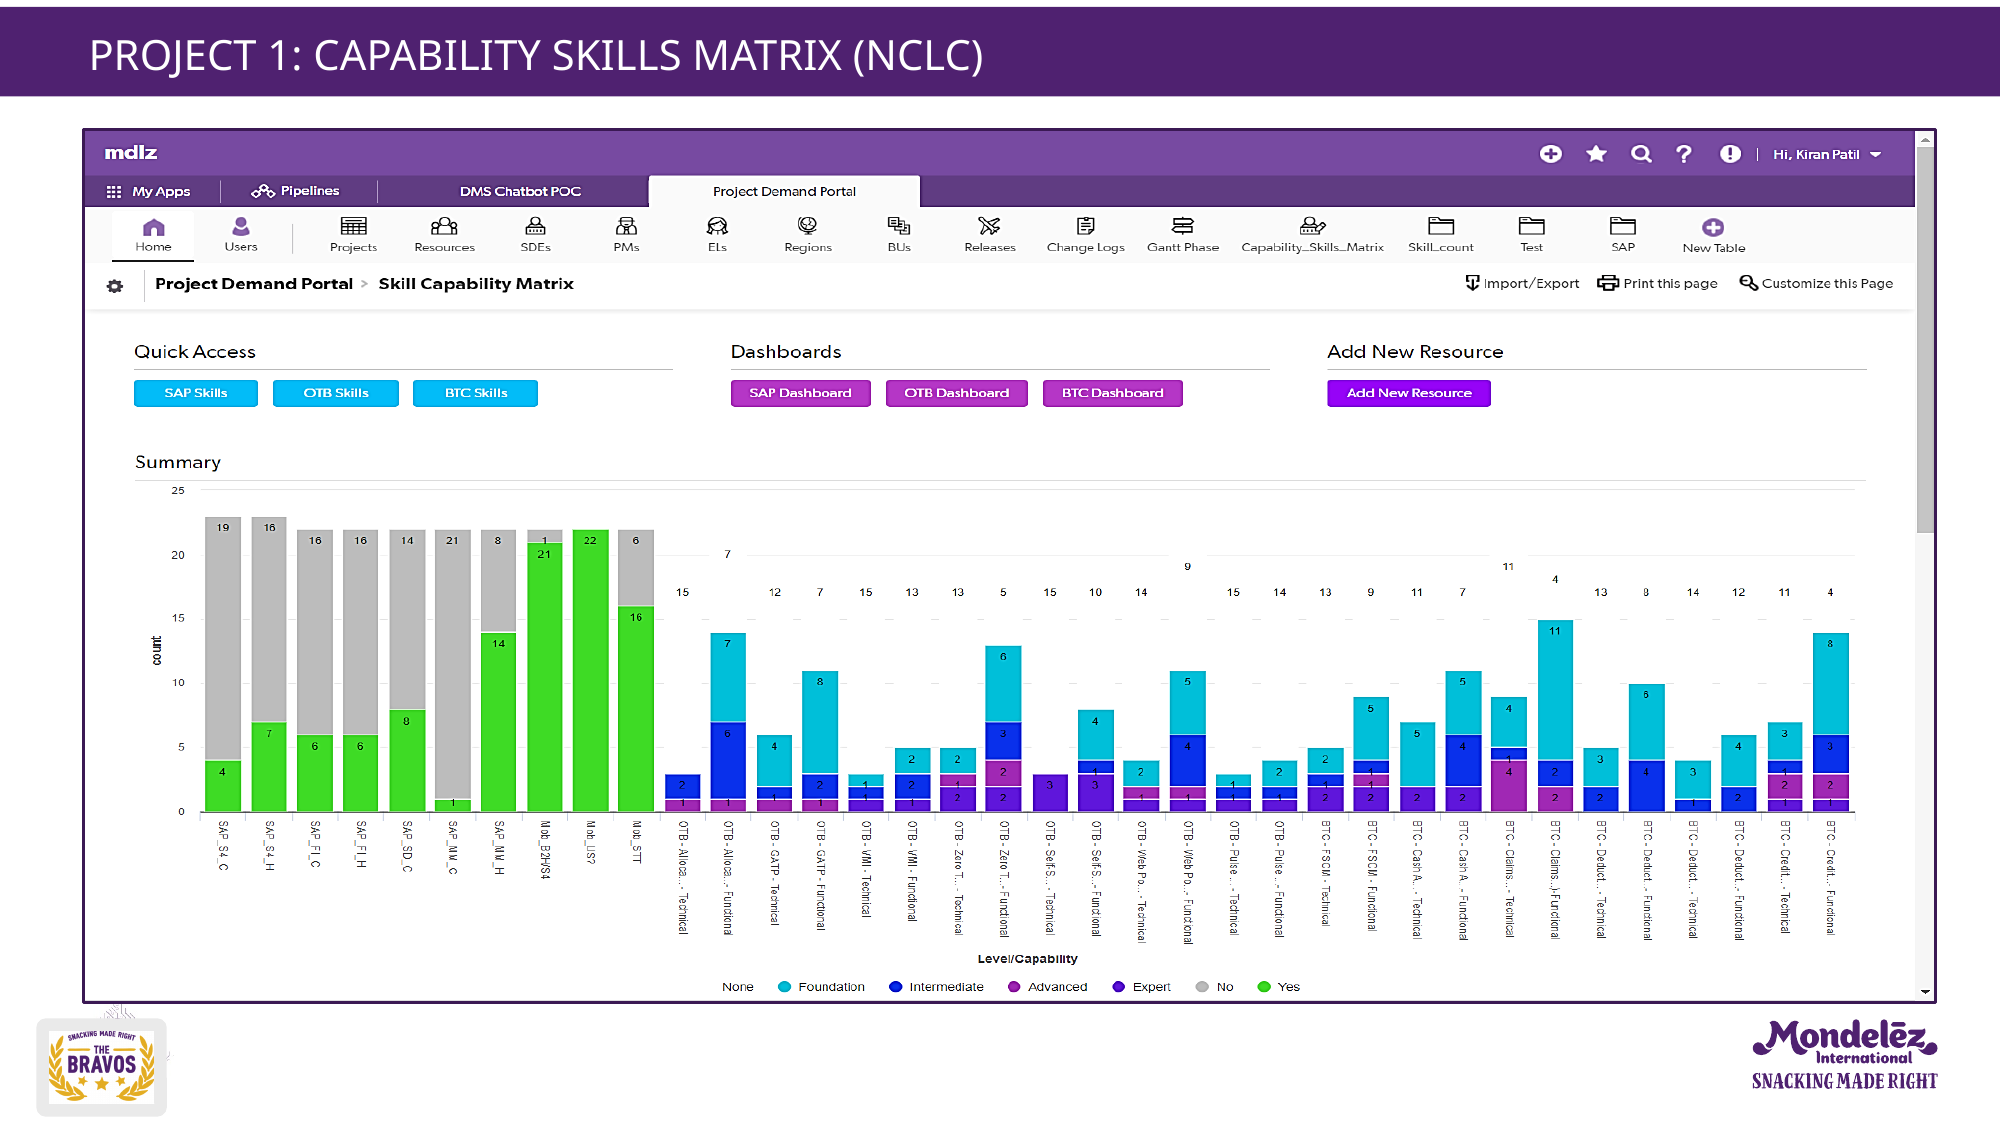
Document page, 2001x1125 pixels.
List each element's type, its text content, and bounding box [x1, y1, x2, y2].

picture [60, 999, 174, 1112]
text_box [0, 6, 2000, 97]
picture [42, 1024, 161, 1111]
picture [85, 130, 1935, 1001]
text_box Project 1: Capability Skills Matrix (NCLC) [88, 0, 1199, 79]
